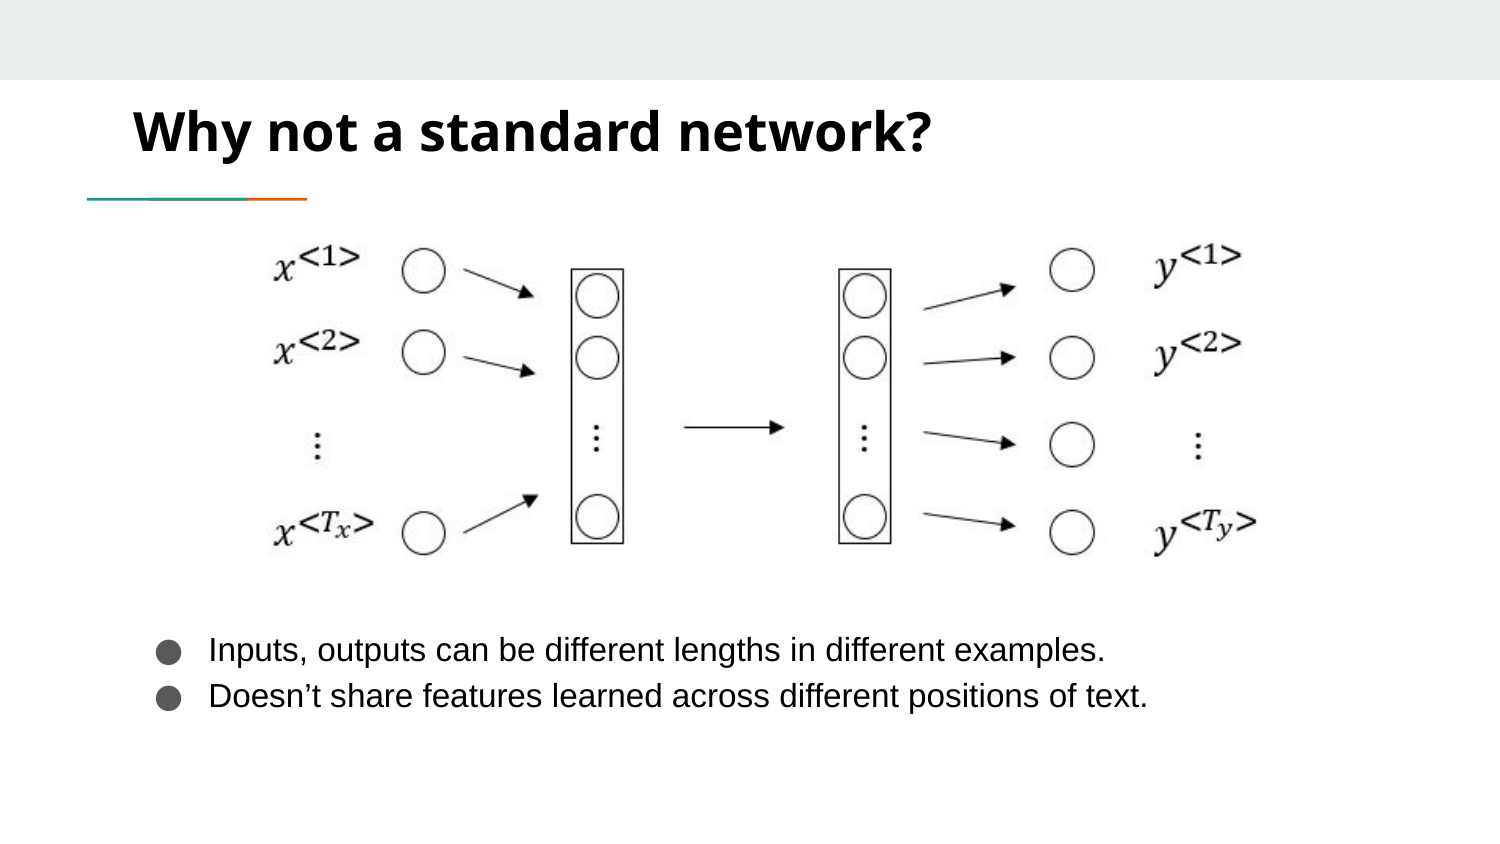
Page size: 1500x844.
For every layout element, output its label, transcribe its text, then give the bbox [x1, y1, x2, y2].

picture [230, 206, 1311, 593]
title Why not a standard network? [118, 82, 1361, 183]
list Inputs, outputs can be different lengths in different examples. Doesn’t share features learned across different positions of text. [118, 607, 1455, 765]
